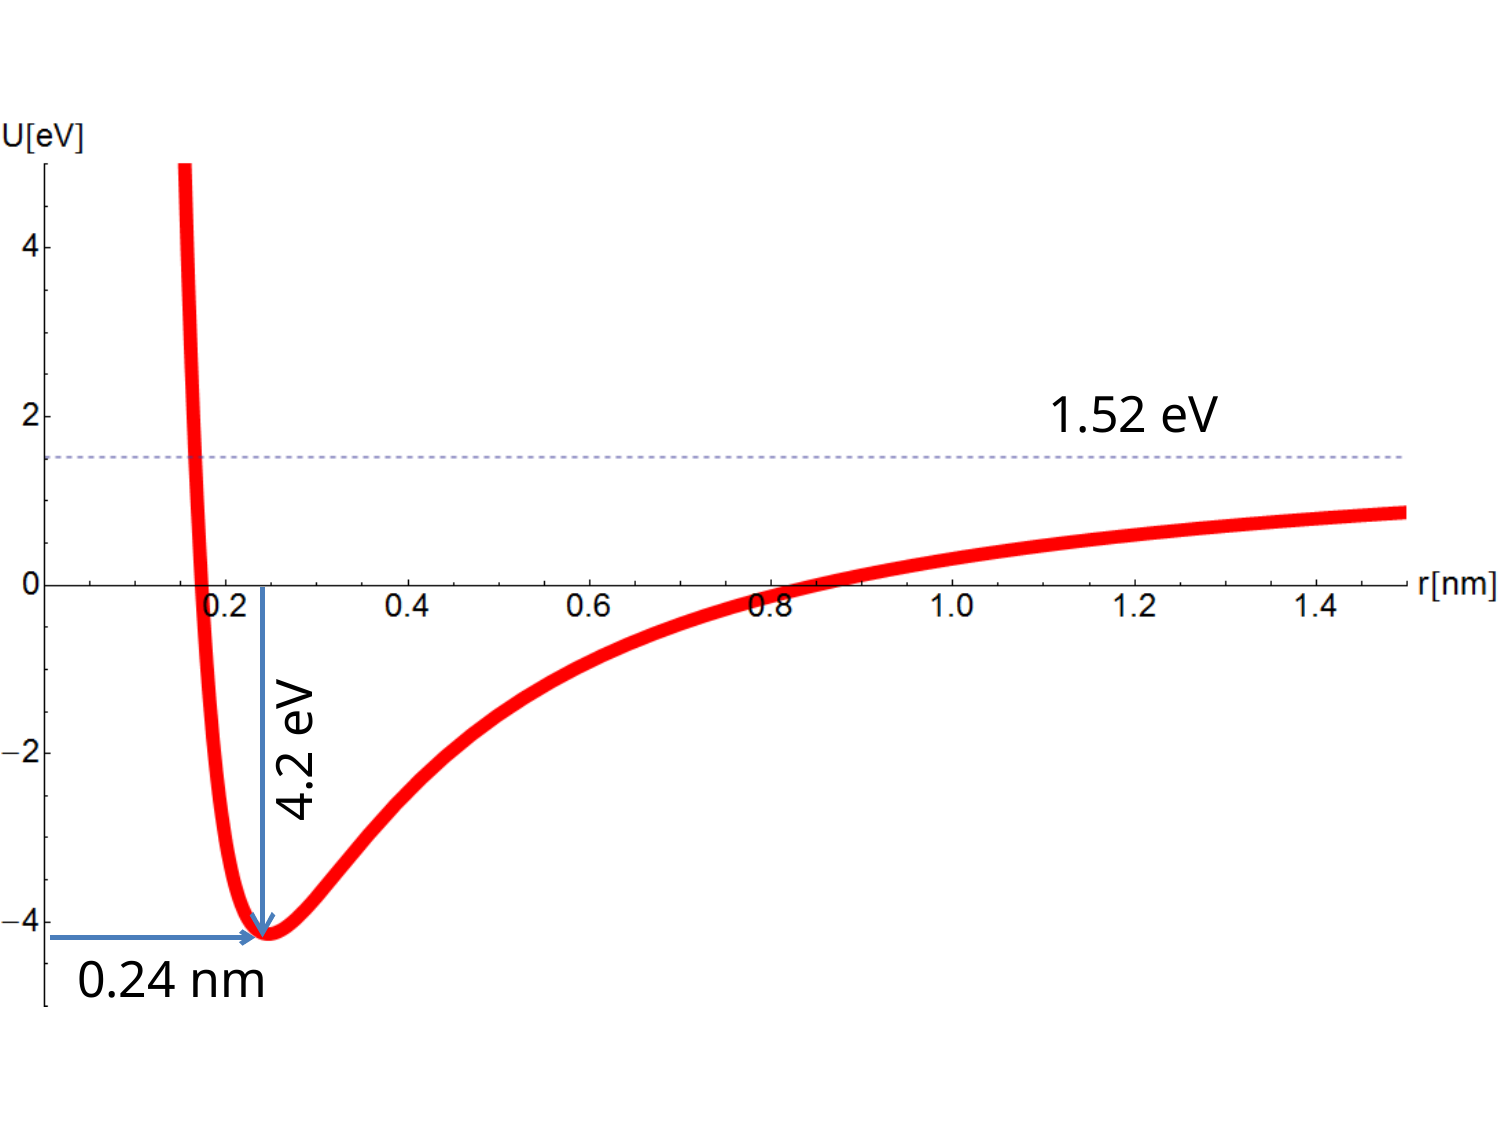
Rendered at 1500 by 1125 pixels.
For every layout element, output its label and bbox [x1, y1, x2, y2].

picture [0, 117, 1500, 1008]
